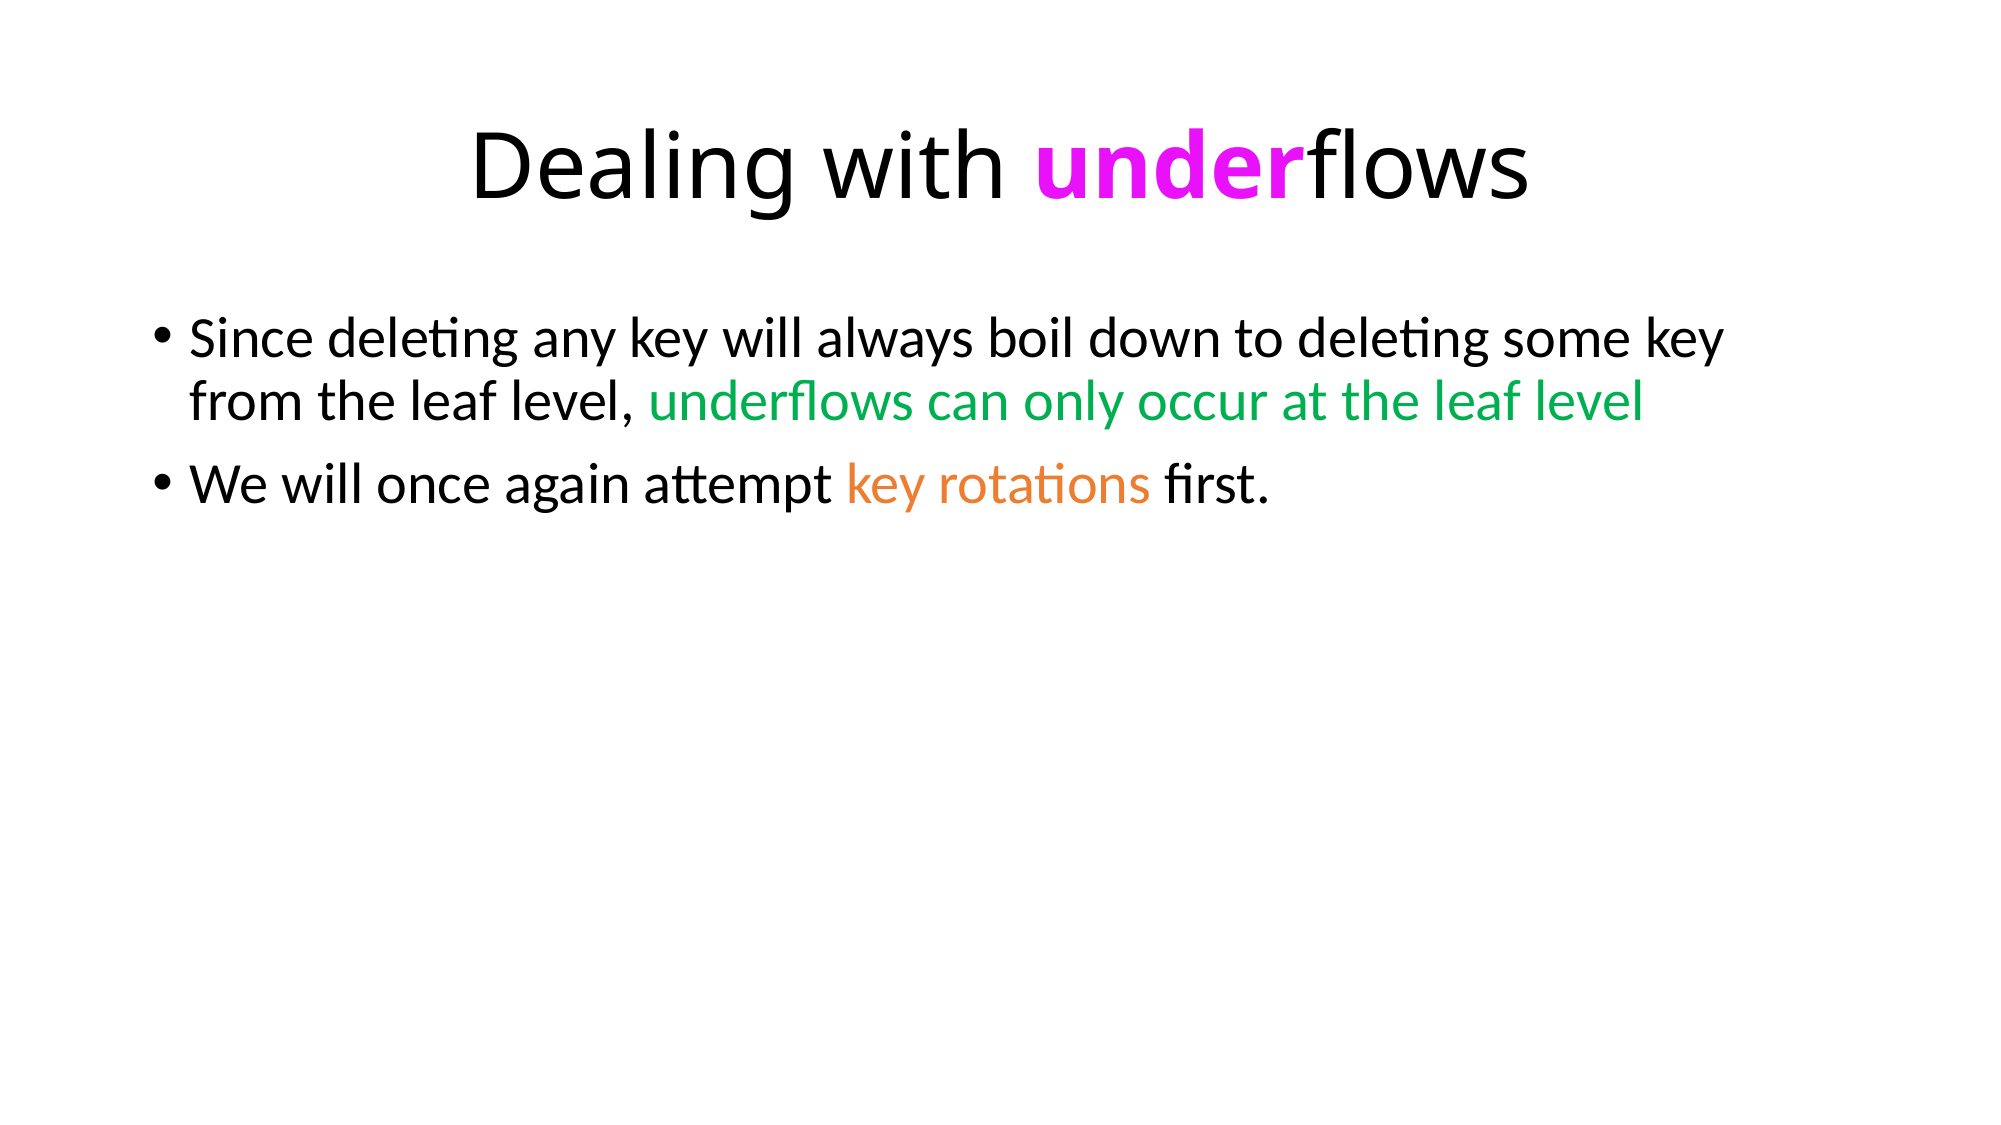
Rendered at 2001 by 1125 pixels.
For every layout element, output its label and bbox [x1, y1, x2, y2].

list [137, 299, 1863, 1014]
title [137, 59, 1863, 278]
